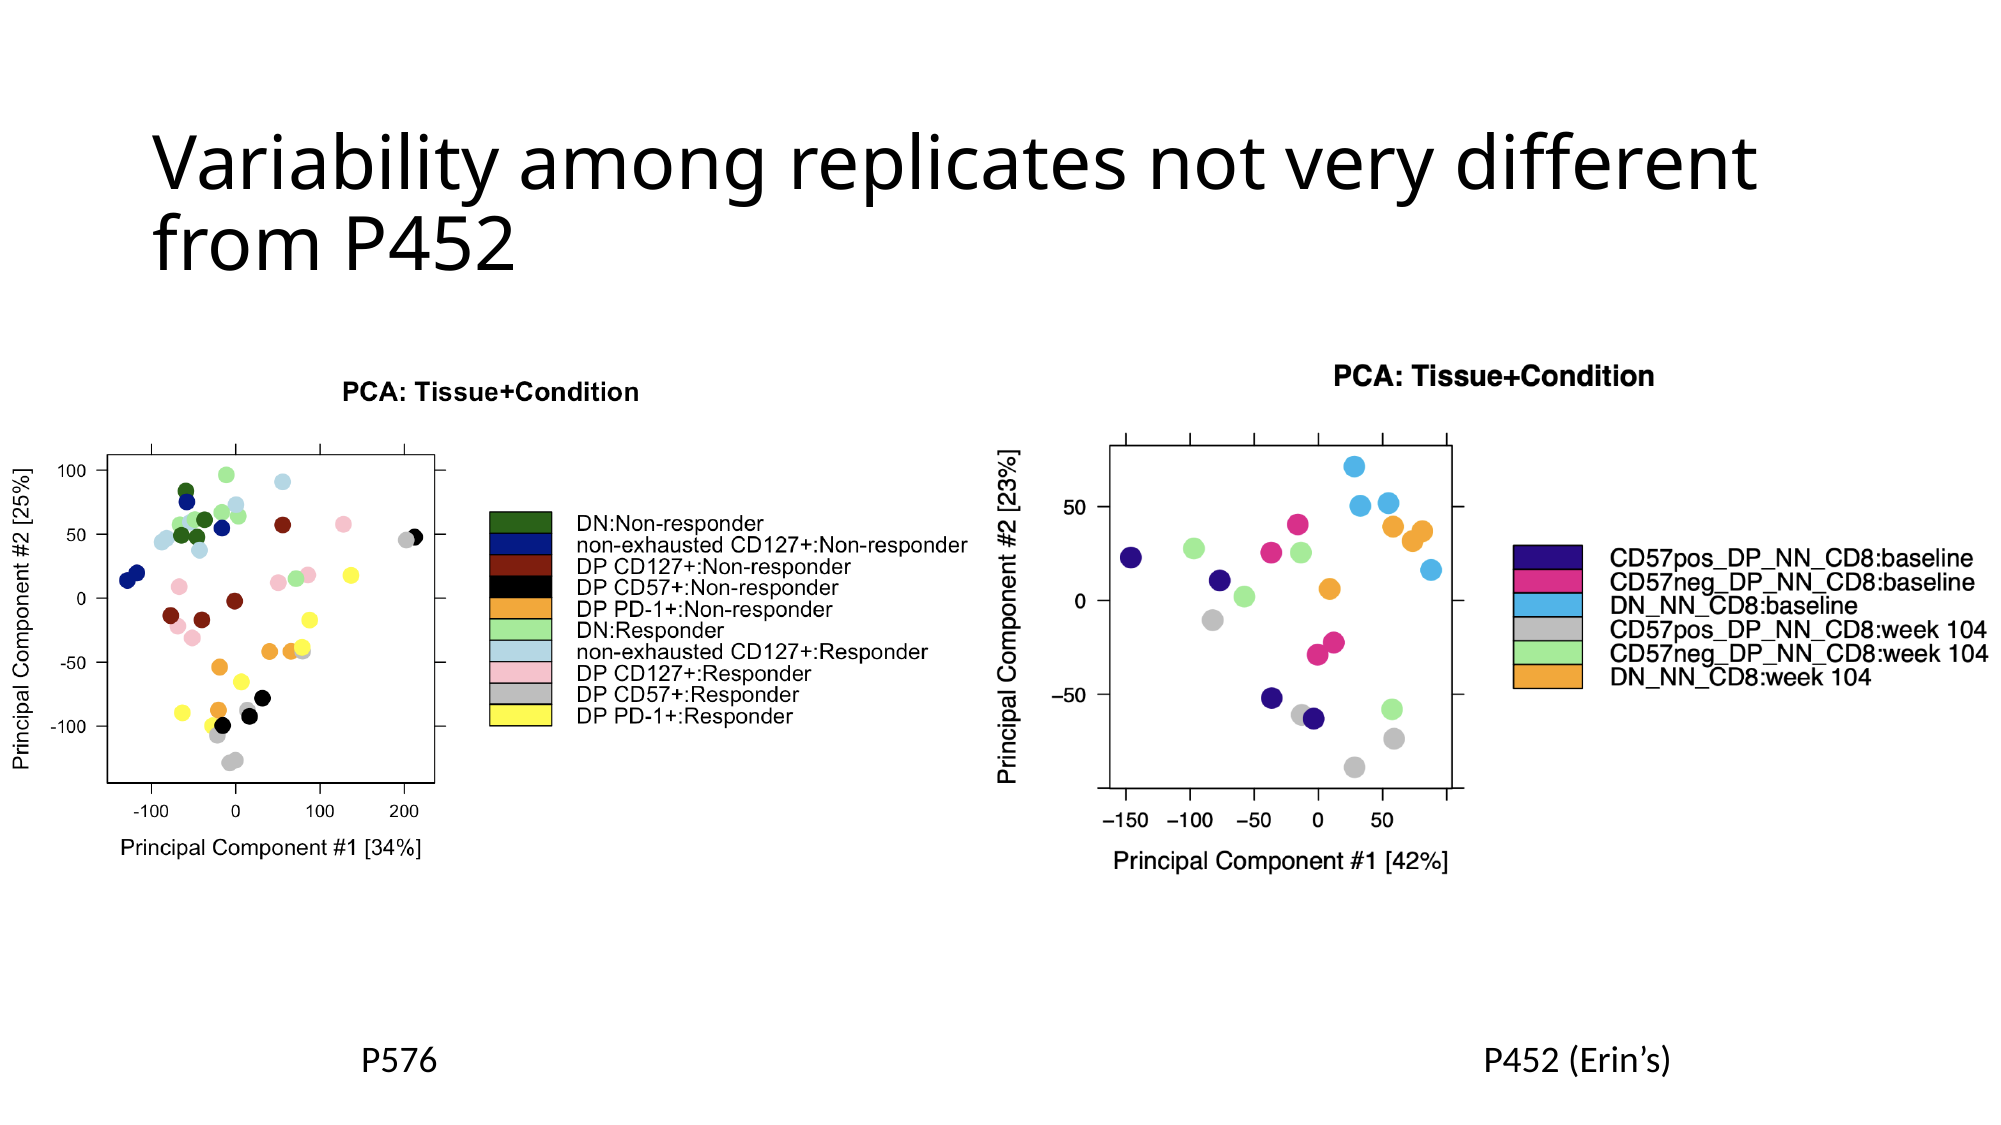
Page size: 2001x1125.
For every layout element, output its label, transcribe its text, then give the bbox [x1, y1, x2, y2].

picture [0, 355, 2000, 935]
text_box P452 (Erin’s) [1468, 1027, 1687, 1088]
text_box P576 [346, 1027, 453, 1088]
title Variability among replicates not very different from P452 [137, 97, 1866, 315]
